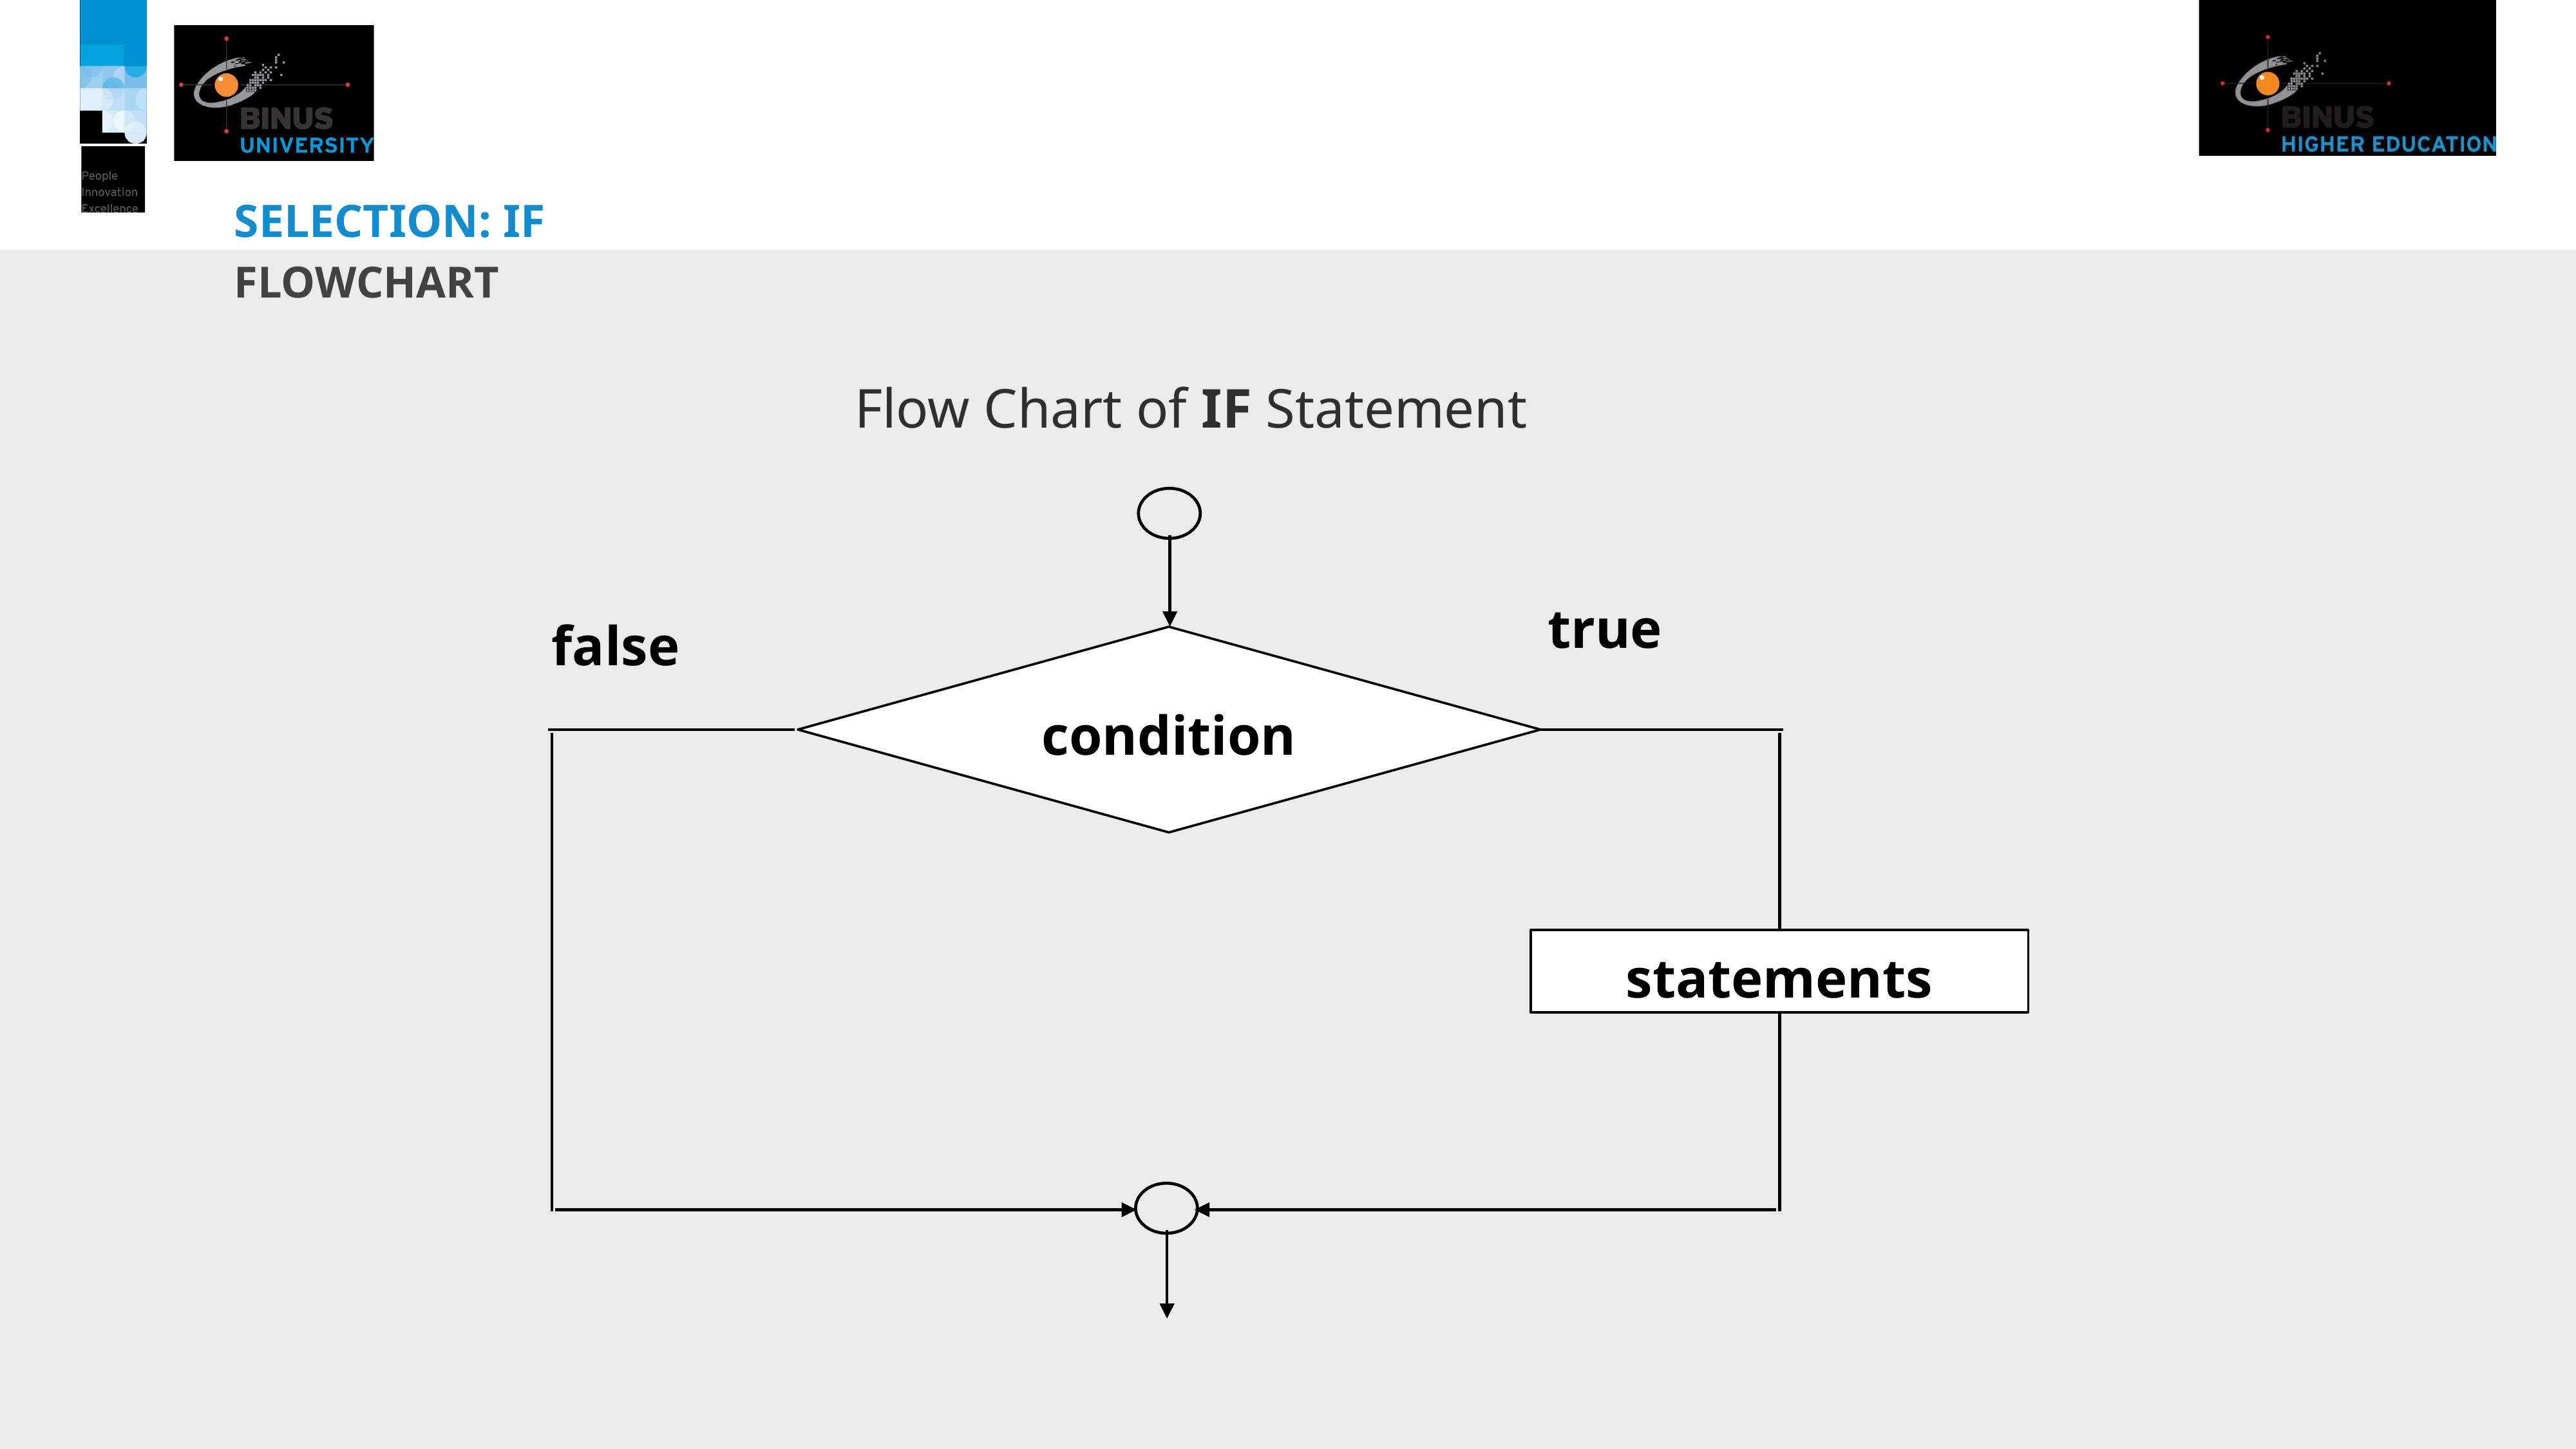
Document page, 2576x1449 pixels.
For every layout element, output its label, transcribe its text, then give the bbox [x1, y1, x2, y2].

picture [174, 25, 374, 161]
title Selection: IF [228, 197, 1784, 252]
picture [80, 45, 147, 144]
text_box Flow Chart of IF Statement [547, 369, 1835, 444]
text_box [547, 488, 2029, 1319]
picture [81, 146, 146, 213]
picture [2199, 0, 2496, 156]
list flowchart [228, 255, 1262, 341]
